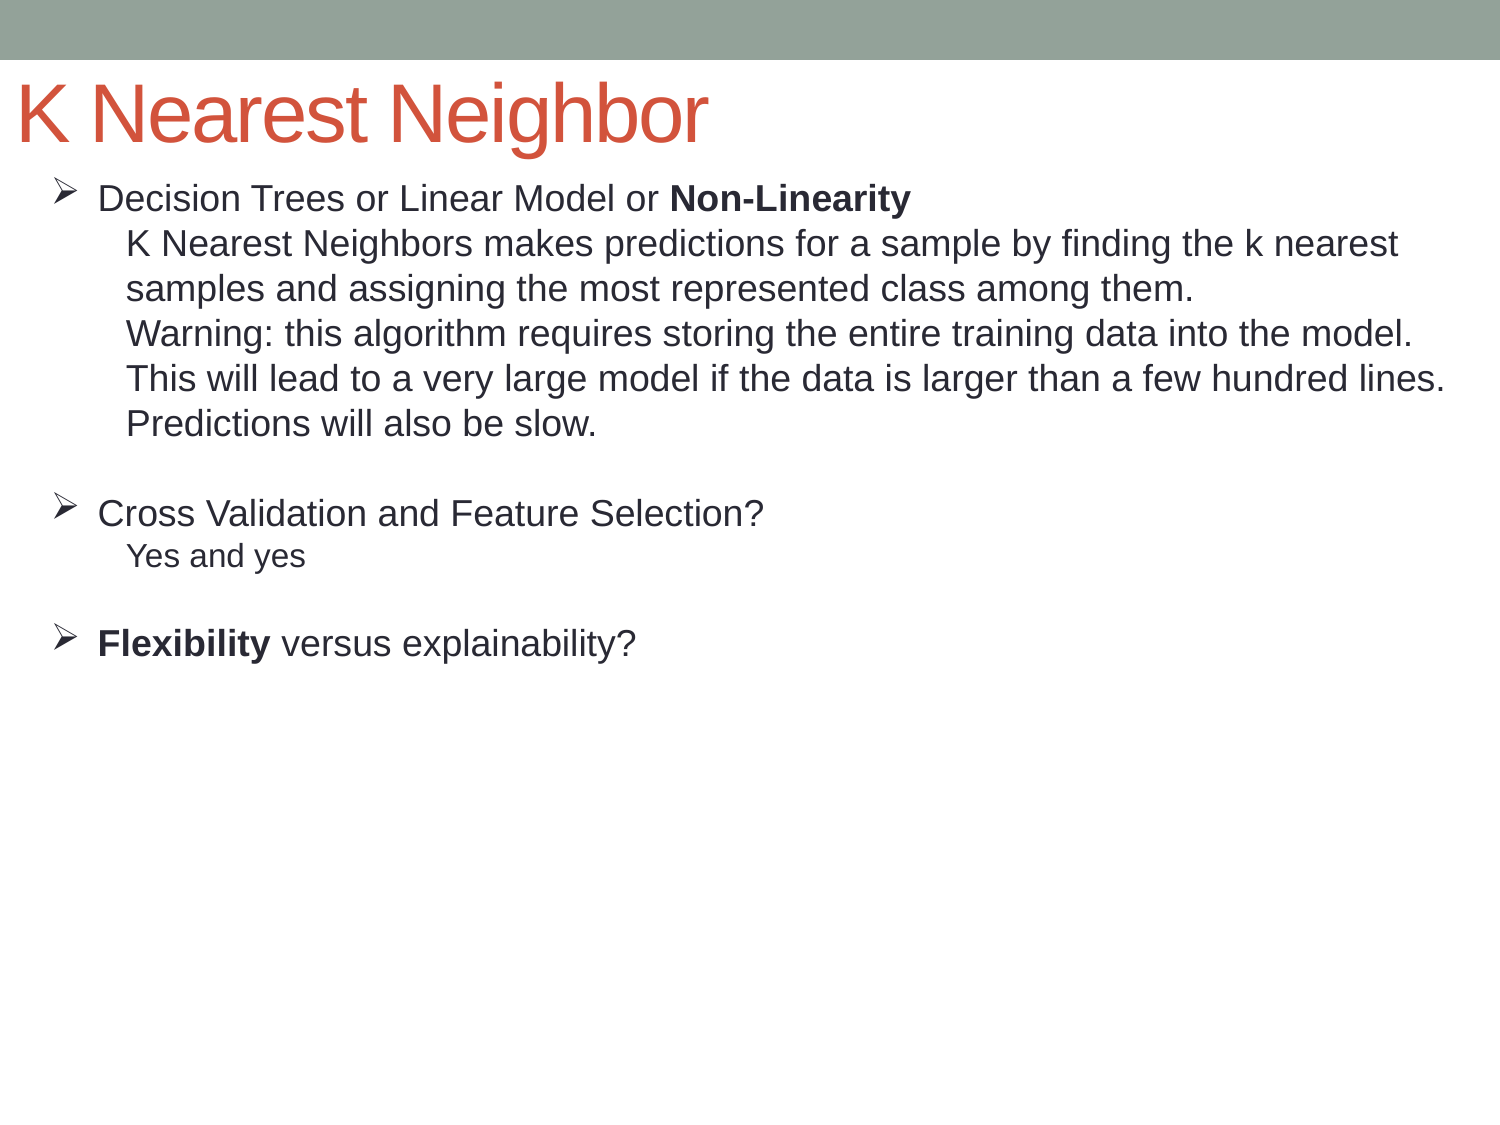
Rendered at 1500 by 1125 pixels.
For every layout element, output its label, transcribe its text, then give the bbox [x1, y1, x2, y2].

text_box Decision Trees or Linear Model or Non-Linearity K Nearest Neighbors makes predictions for a sample by finding the k nearest samples and assigning the most represented class among them. Warning: this algorithm requires storing the entire training data into the model. This will lead to a very large model if the data is larger than a few hundred lines. Predictions will also be slow. Cross Validation and Feature Selection? Yes and yes Flexibility versus explainability? [36, 121, 1465, 851]
title K Nearest Neighbor [0, 40, 1500, 178]
